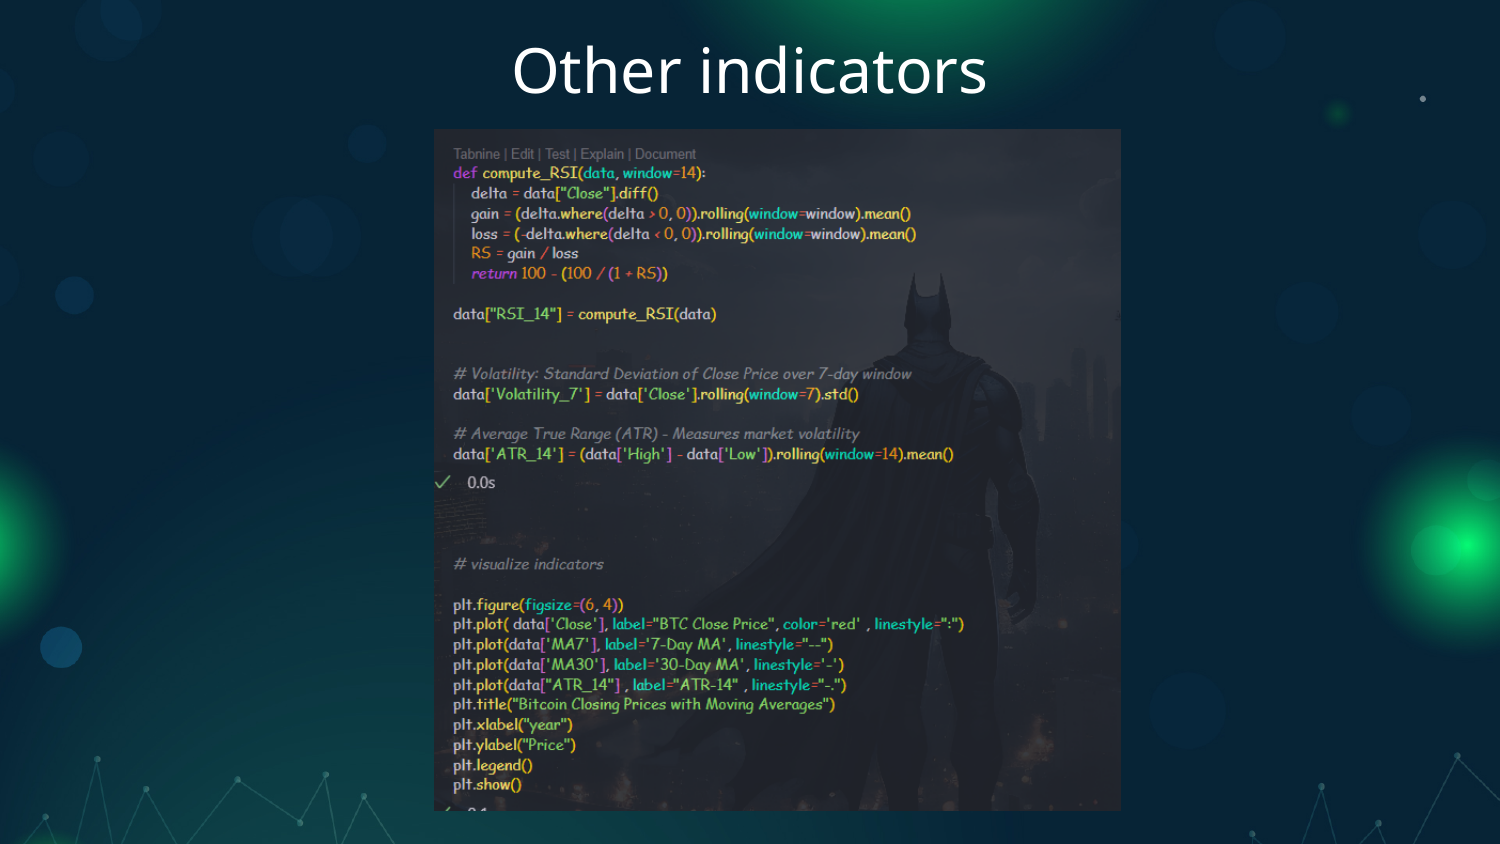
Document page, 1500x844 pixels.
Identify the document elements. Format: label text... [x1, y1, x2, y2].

title Other indicators [118, 15, 1382, 110]
picture [0, 0, 1500, 844]
